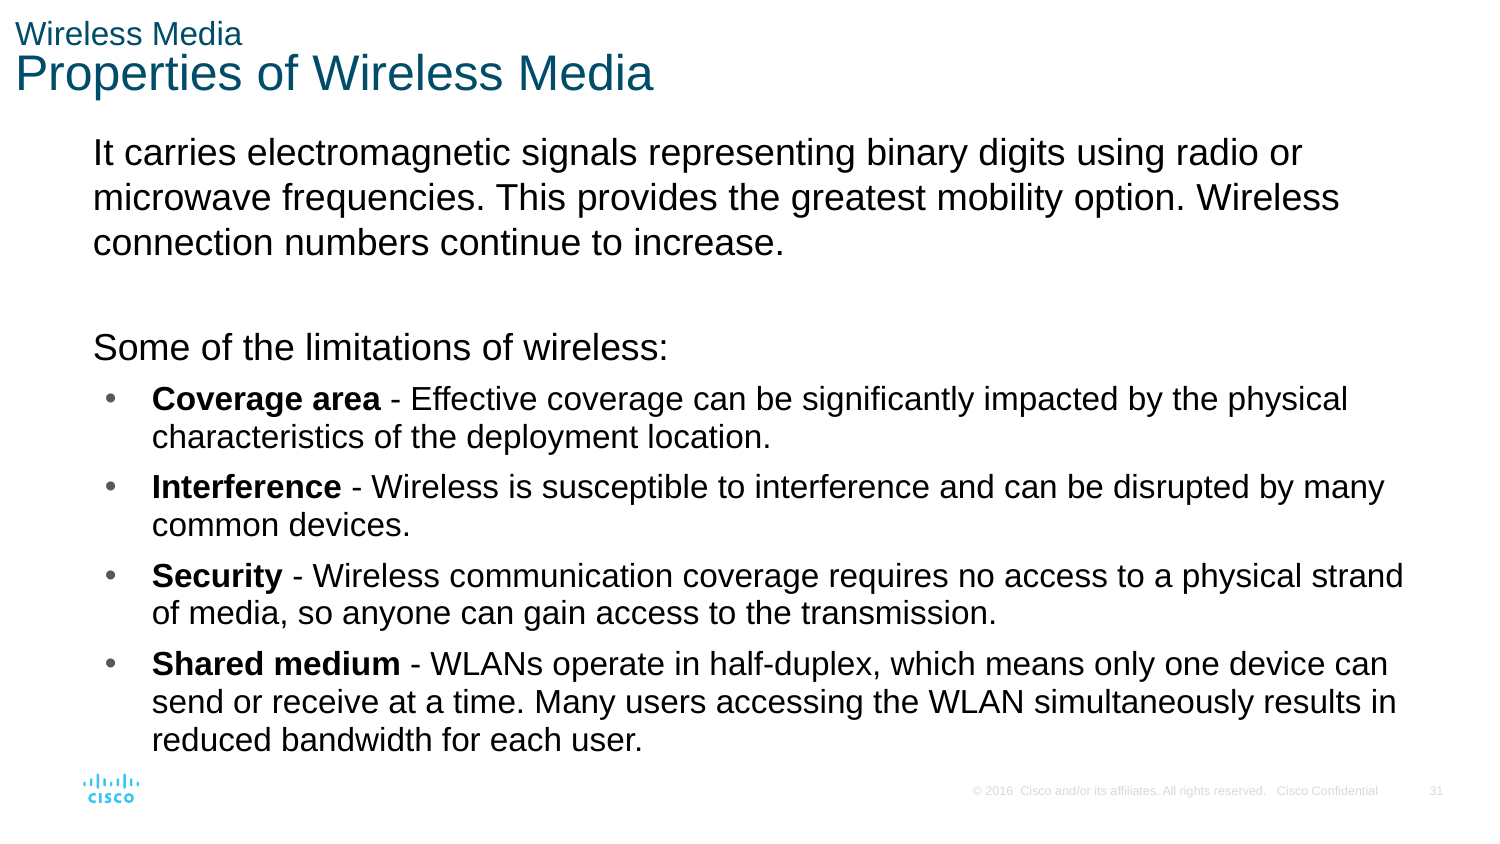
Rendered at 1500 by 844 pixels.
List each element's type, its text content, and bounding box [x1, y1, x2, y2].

list It carries electromagnetic signals representing binary digits using radio or microwave frequencies. This provides the greatest mobility option. Wireless connection numbers continue to increase. Some of the limitations of wireless: Coverage area - Effective coverage can be significantly impacted by the physical characteristics of the deployment location. Interference - Wireless is susceptible to interference and can be disrupted by many common devices. Security - Wireless communication coverage requires no access to a physical strand of media, so anyone can gain access to the transmission. Shared medium - WLANs operate in half-duplex, which means only one device can send or receive at a time. Many users accessing the WLAN simultaneously results in reduced bandwidth for each user. [77, 120, 1437, 766]
title Wireless Media Properties of Wireless Media [0, 0, 1369, 121]
